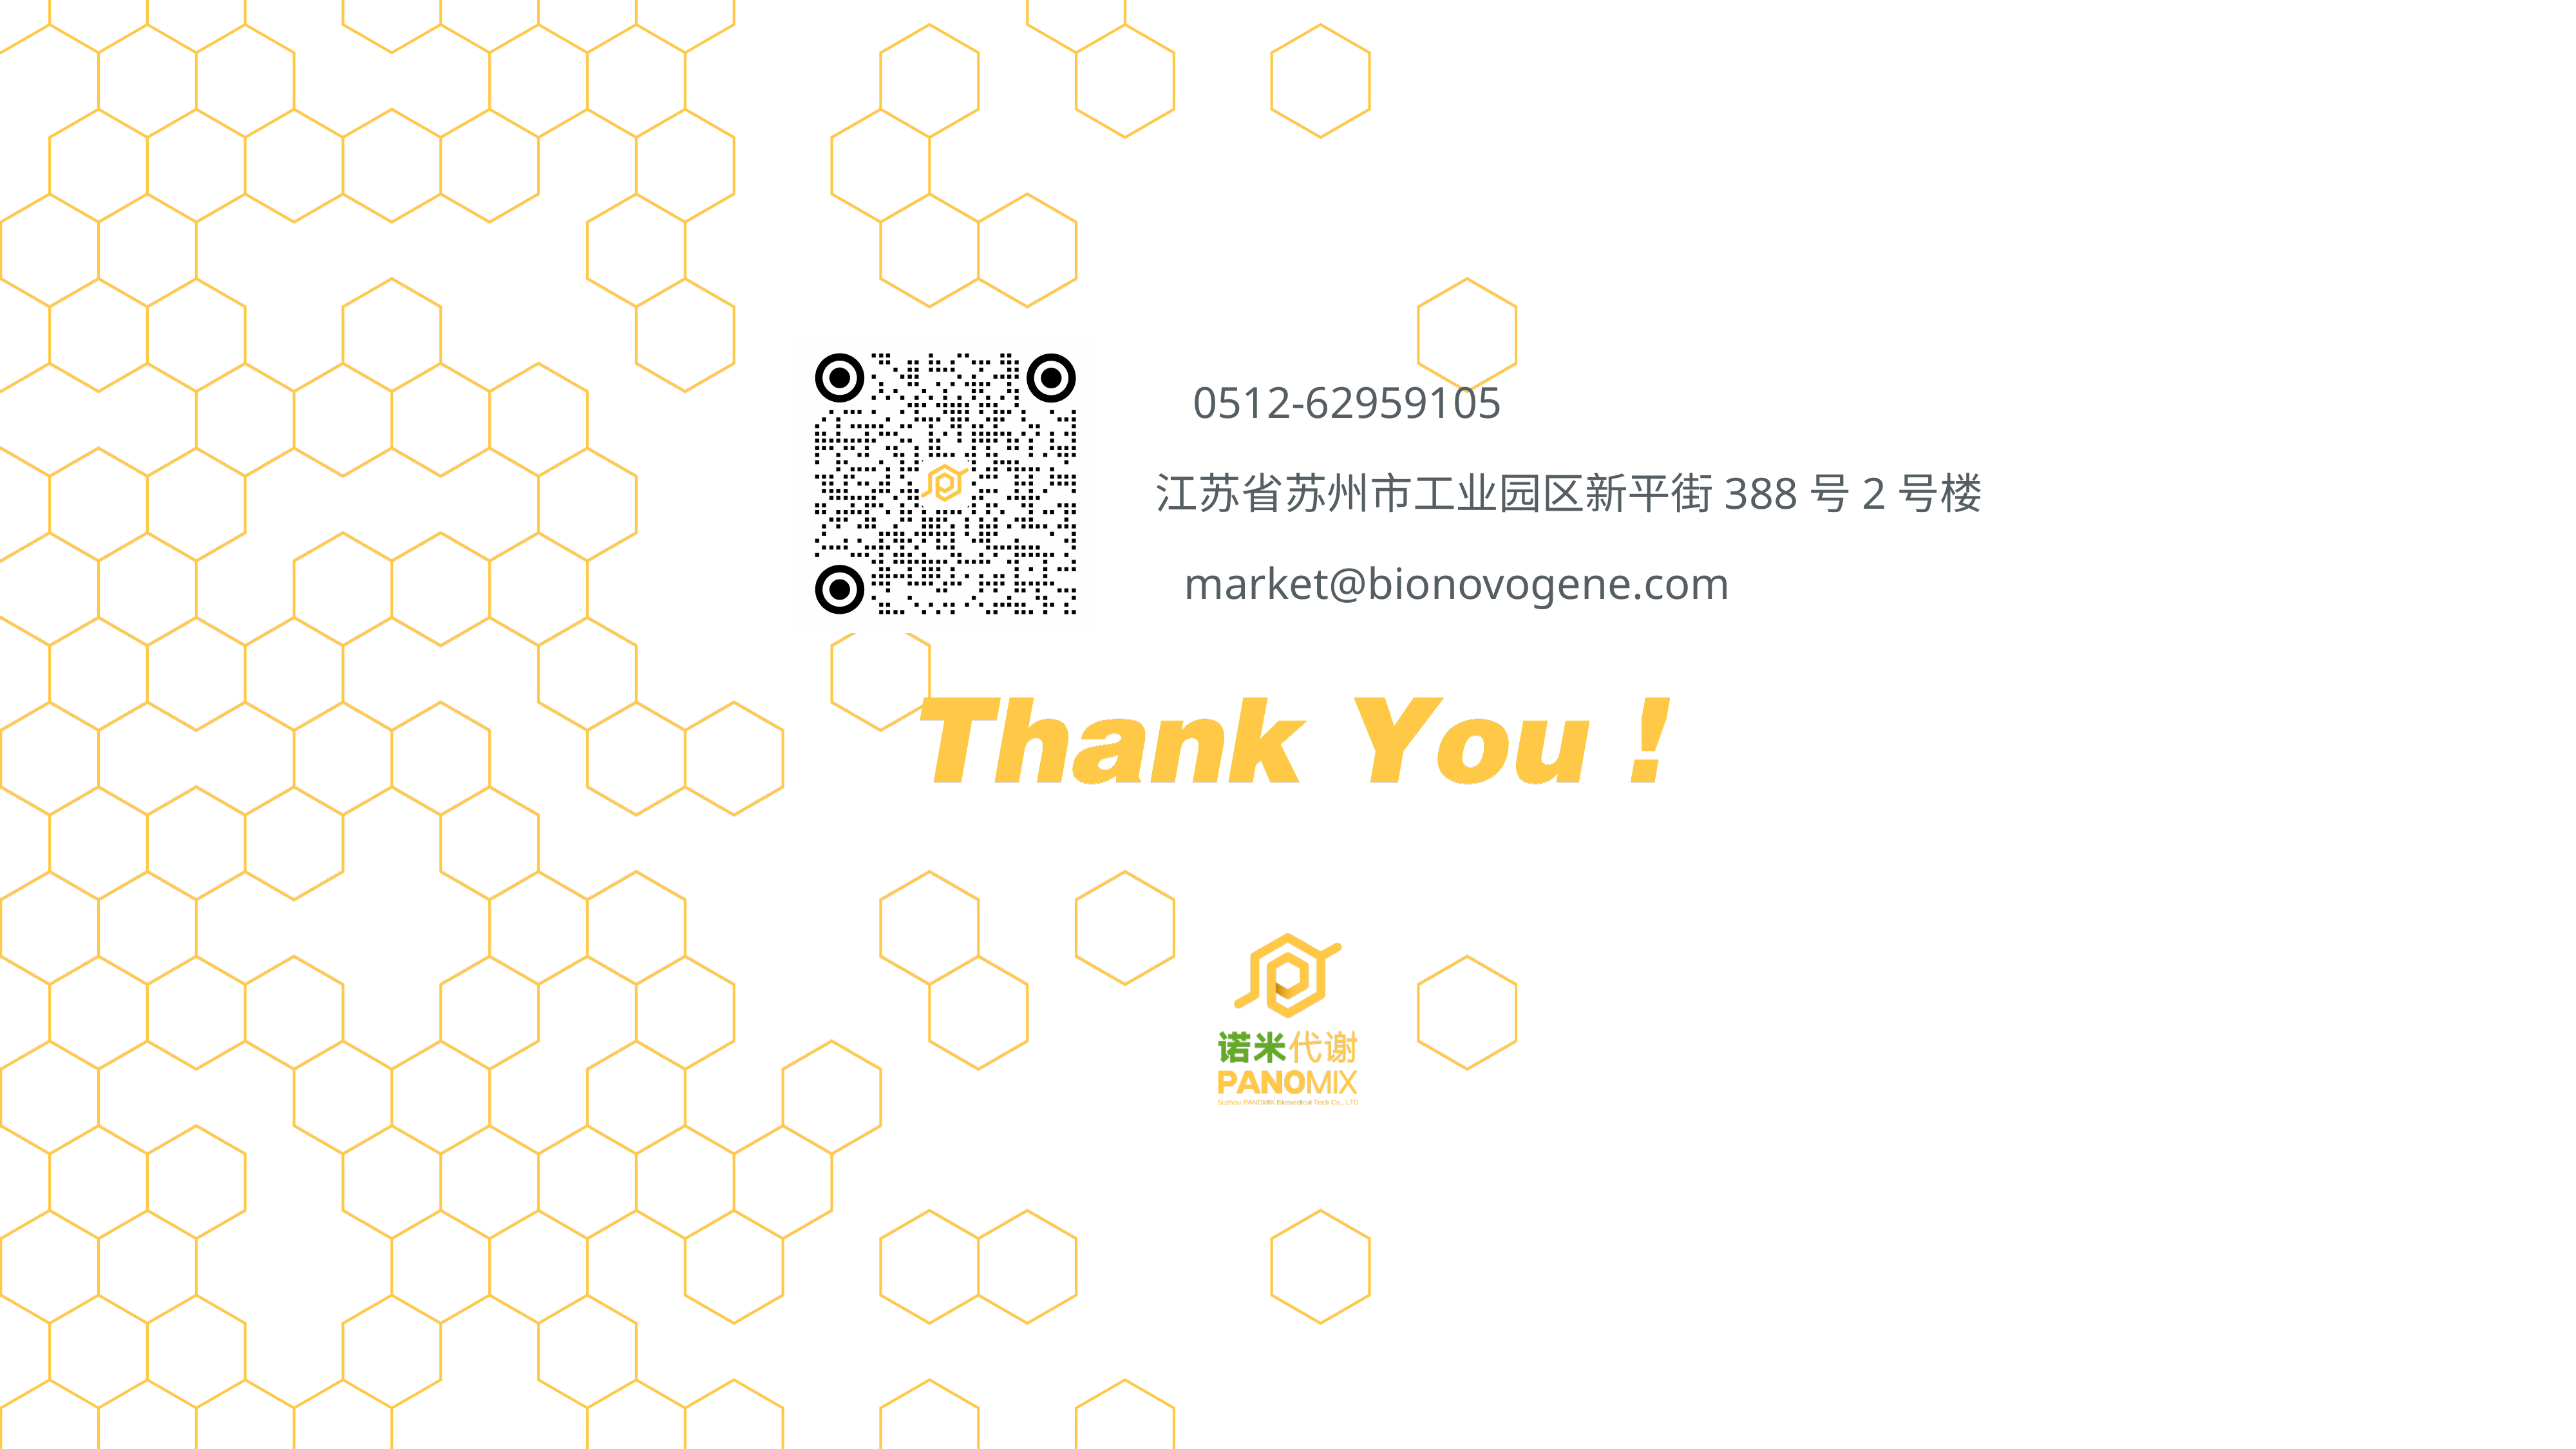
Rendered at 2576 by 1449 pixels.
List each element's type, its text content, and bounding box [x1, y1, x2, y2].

text_box 江苏省苏州市工业园区新平街388号2号楼 [1518, 460, 1989, 523]
picture [0, 0, 1671, 1449]
text_box market@bionovogene.com [1518, 551, 1737, 614]
